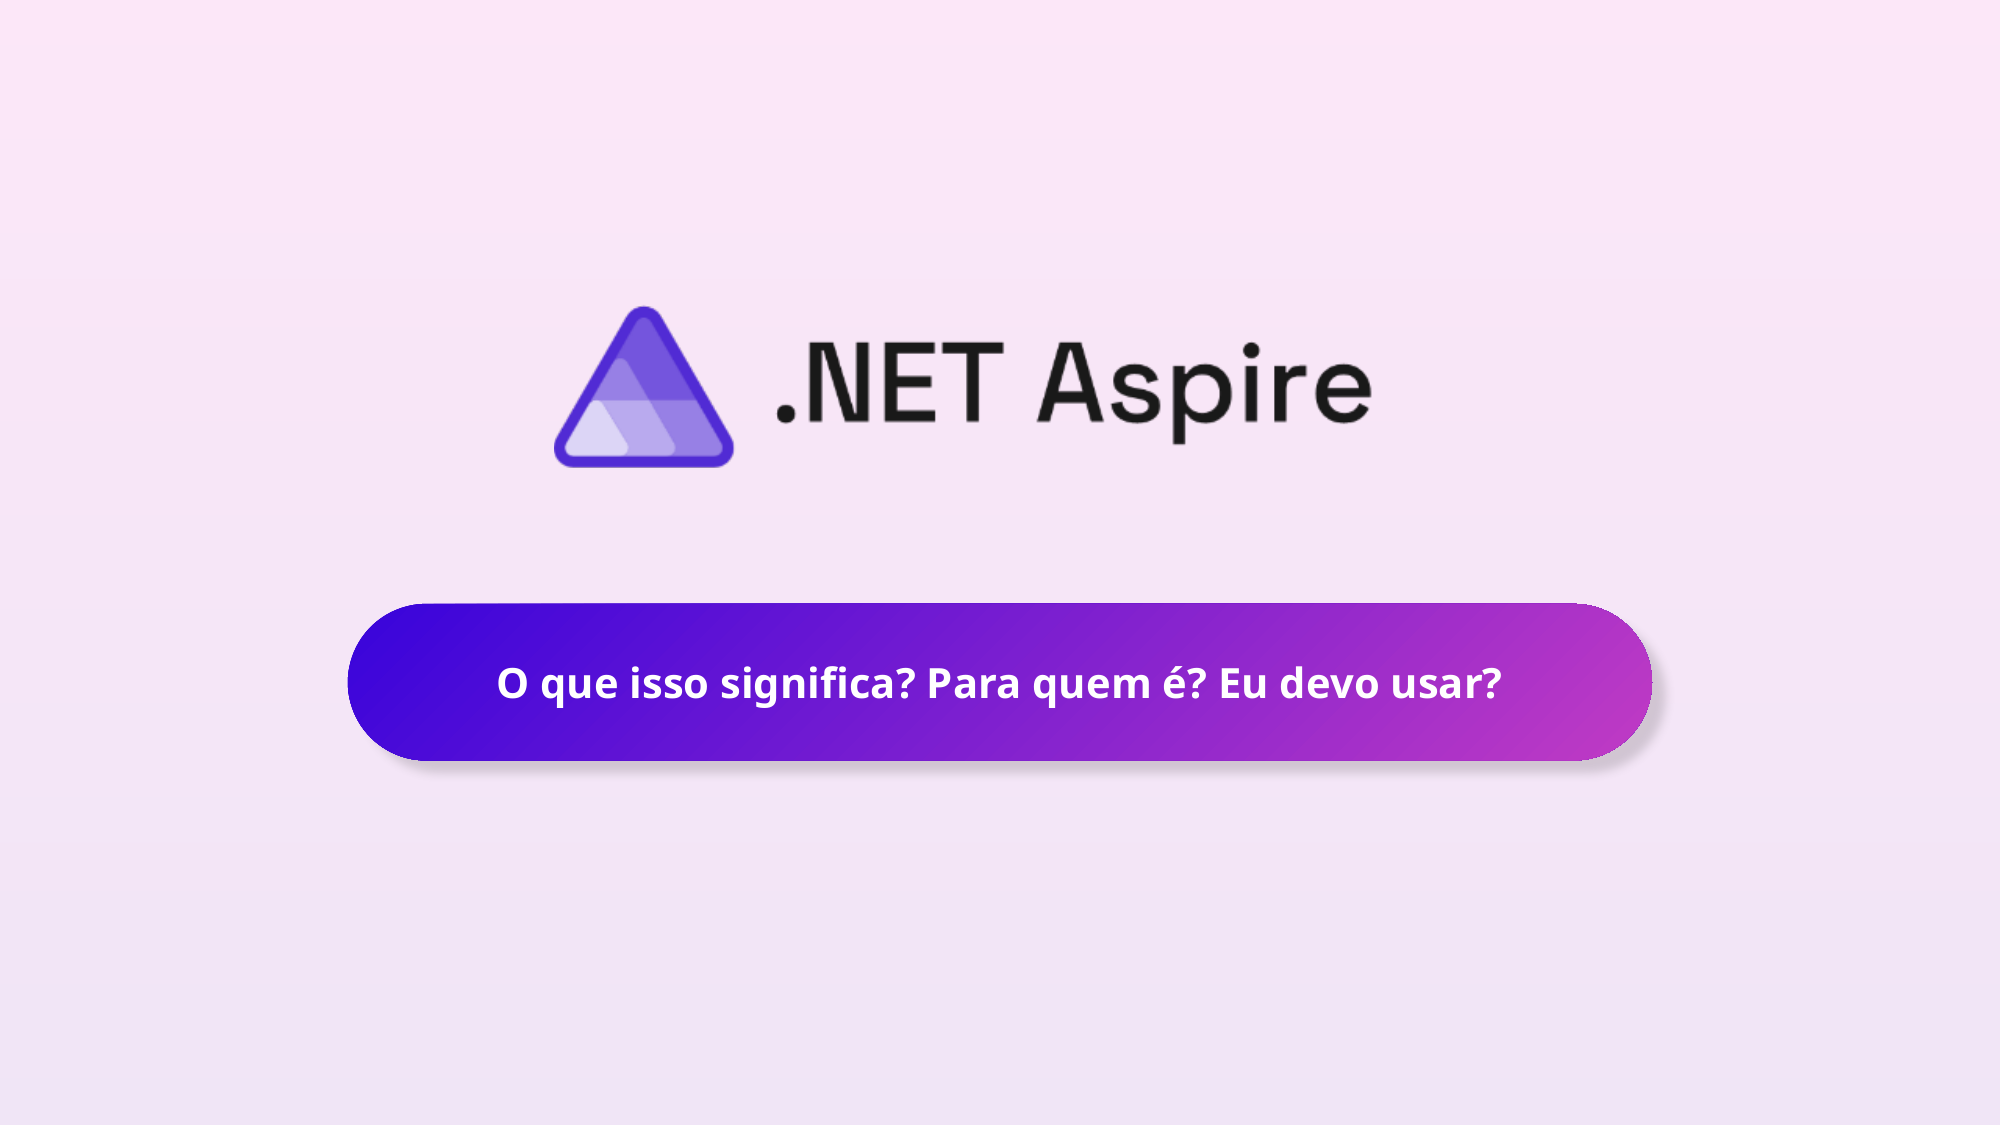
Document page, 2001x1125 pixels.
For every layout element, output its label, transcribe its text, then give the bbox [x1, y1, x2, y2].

text_box O que isso significa? Para quem é? Eu devo usar? [347, 603, 1653, 761]
picture [554, 281, 1446, 522]
